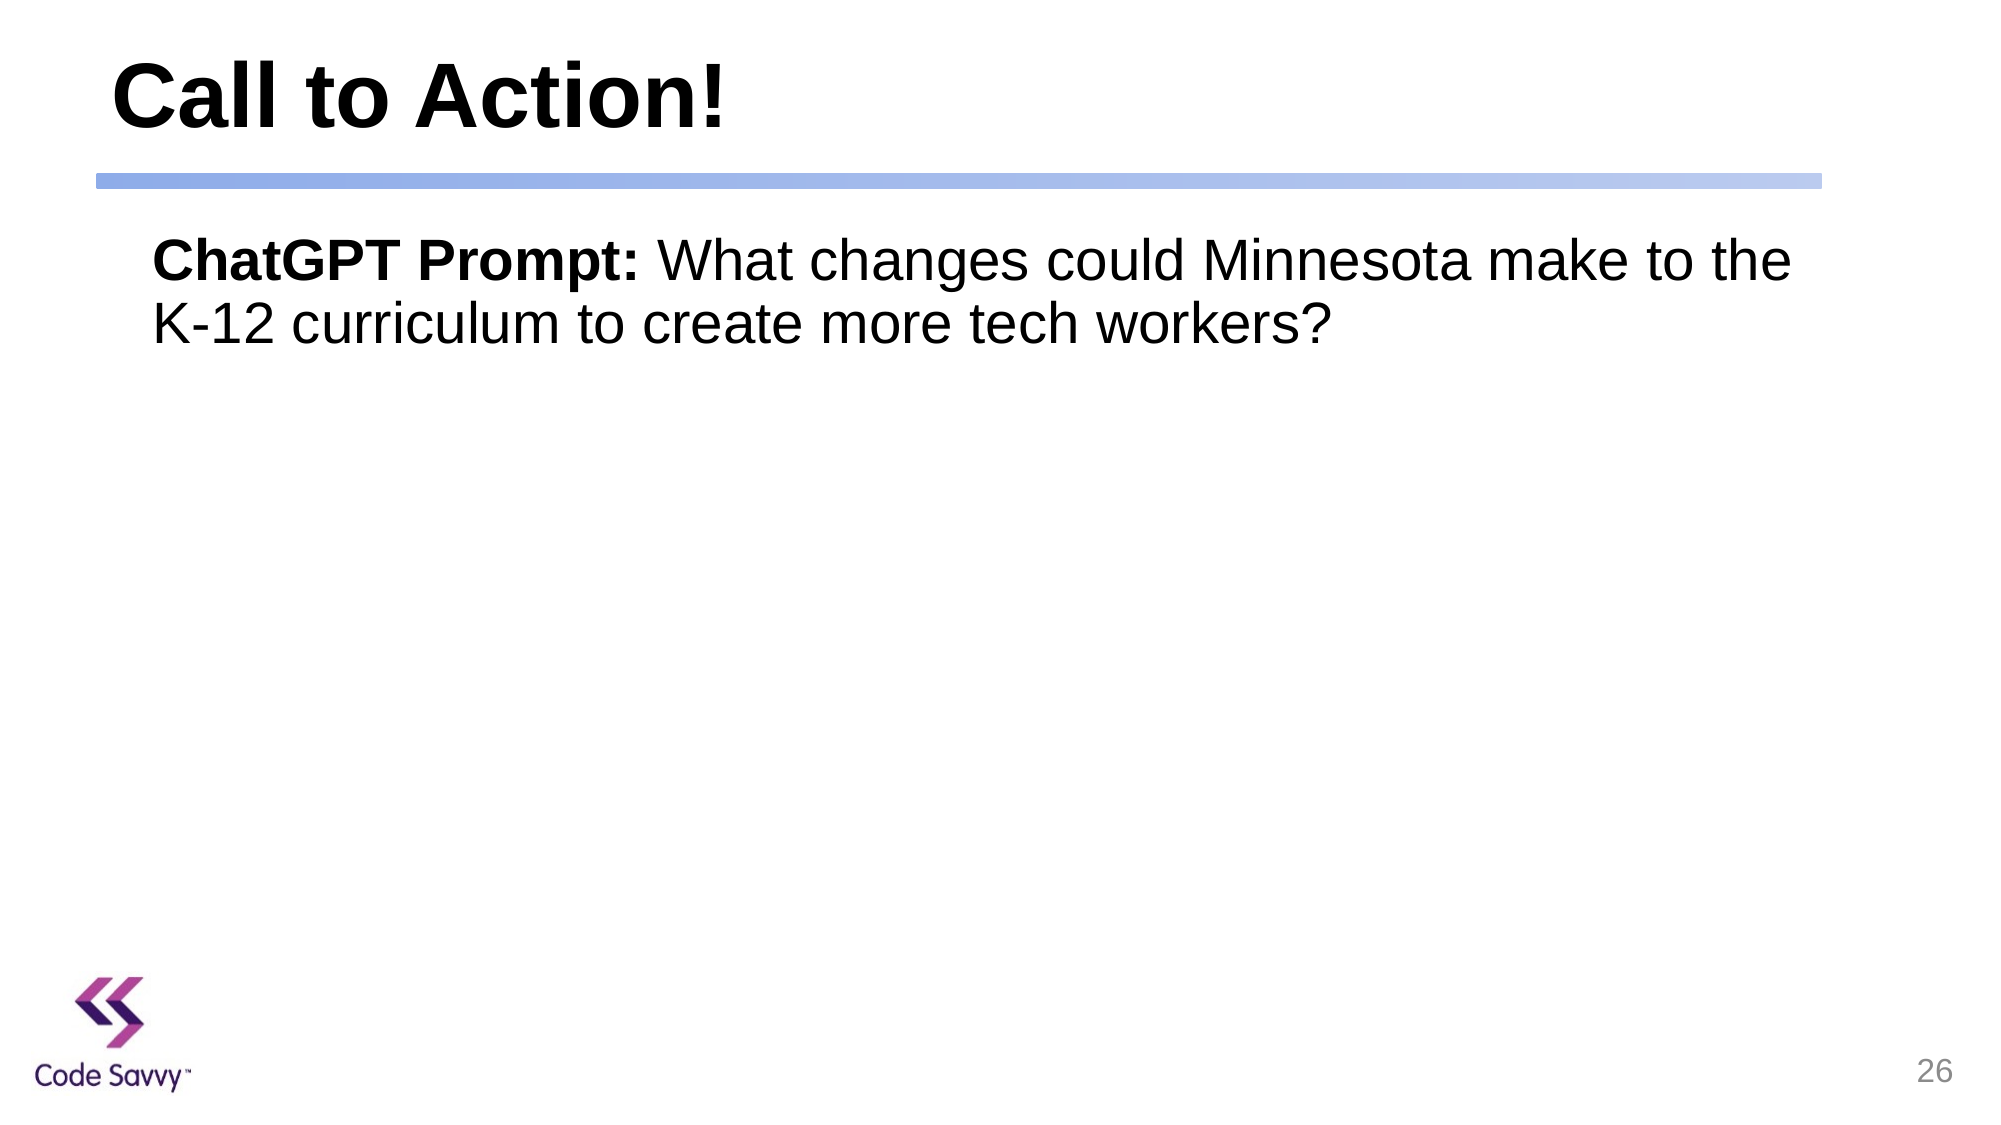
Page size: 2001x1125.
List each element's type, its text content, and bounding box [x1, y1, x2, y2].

picture [31, 971, 196, 1096]
list ChatGPT Prompt: What changes could Minnesota make to the K-12 curriculum to create more tech workers? [137, 222, 1863, 405]
slide_number 26 [1518, 1039, 1969, 1099]
title Call to Action! [96, 26, 1822, 169]
